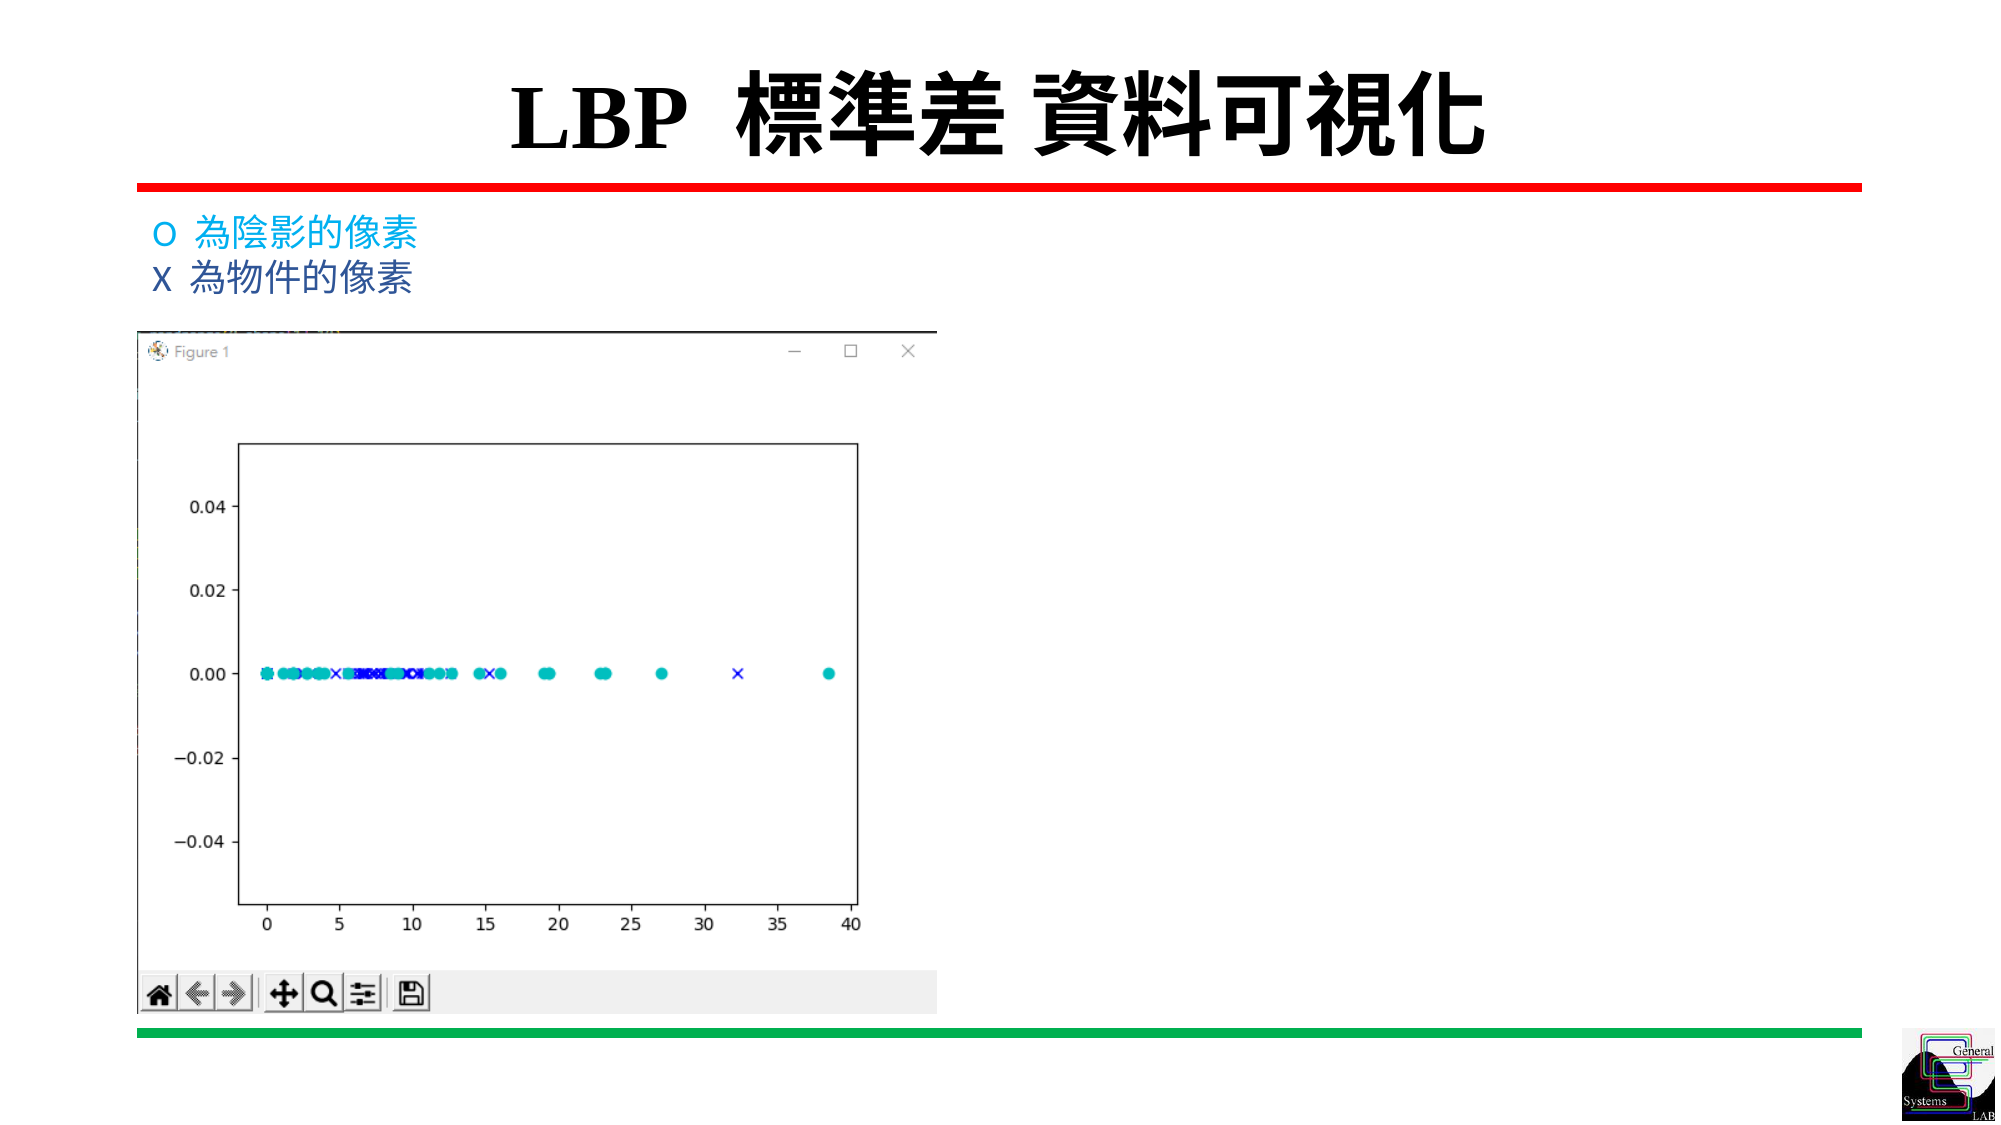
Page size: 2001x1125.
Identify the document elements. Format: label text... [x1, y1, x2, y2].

title LBP 標準差 資料可視化 [137, 59, 1863, 178]
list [137, 331, 937, 1014]
text_box O 為陰影的像素 X 為物件的像素 [137, 201, 514, 307]
picture [1902, 1028, 1995, 1121]
